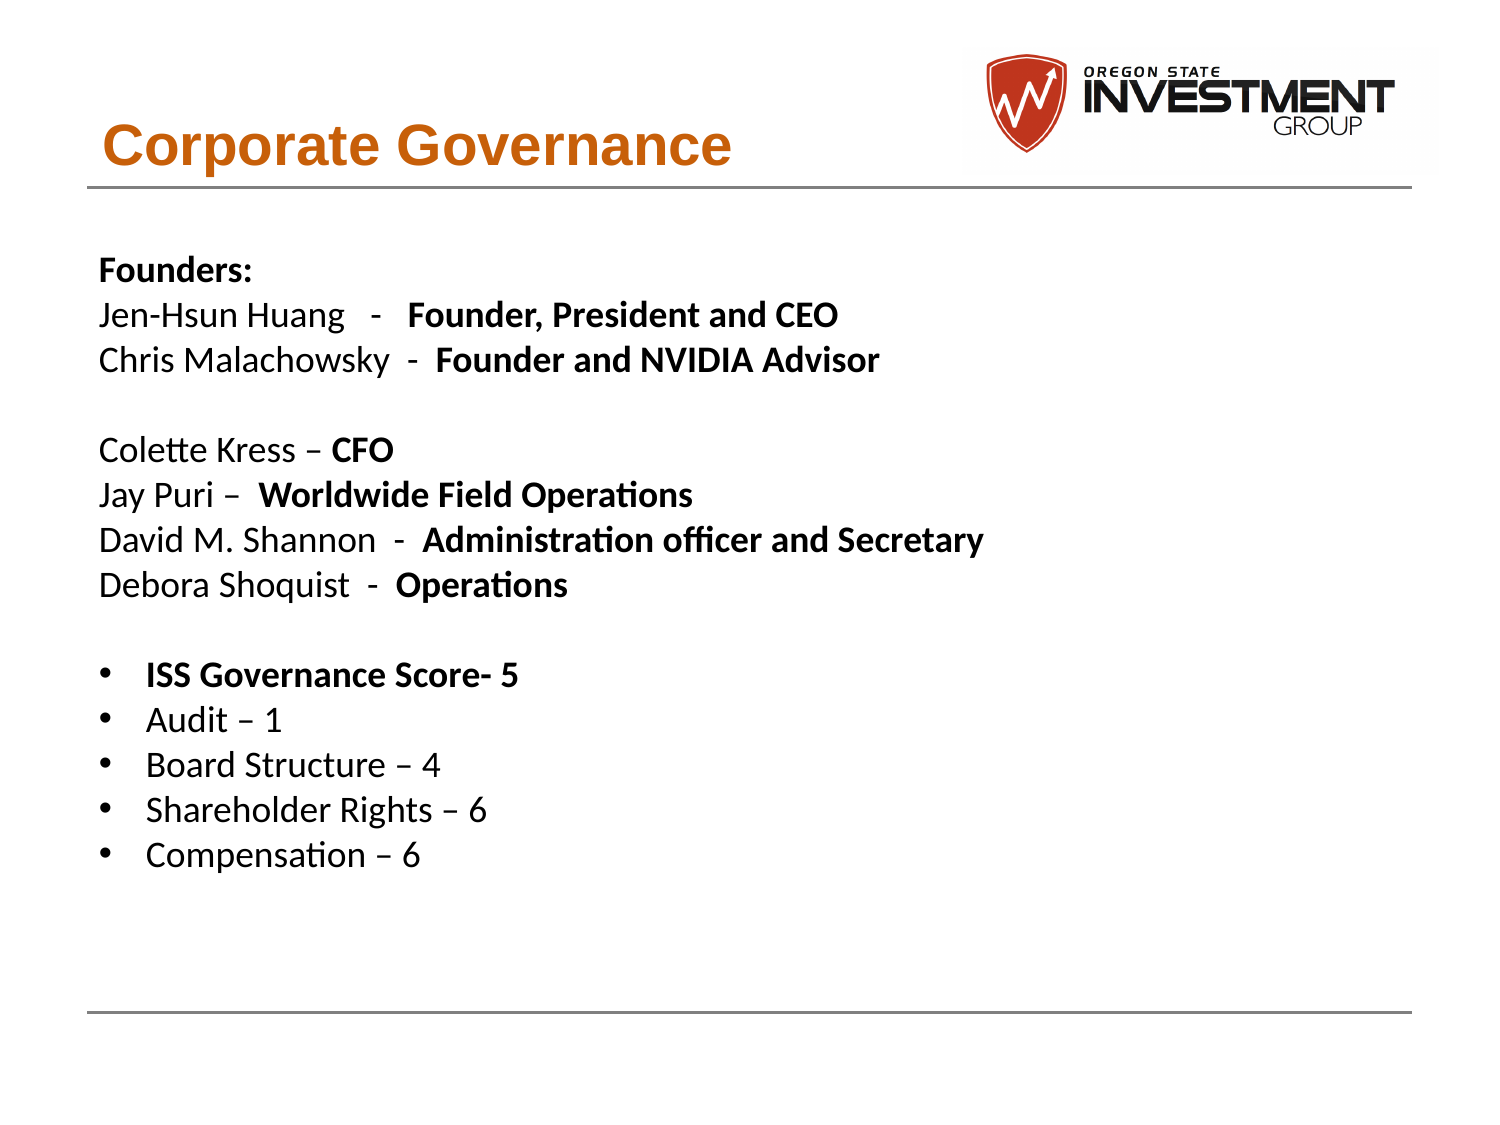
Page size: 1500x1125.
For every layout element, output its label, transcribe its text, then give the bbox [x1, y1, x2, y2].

text_box Corporate Governance [87, 99, 963, 185]
picture [962, 46, 1439, 175]
text_box Founders: Jen-Hsun Huang - Founder, President and CEO Chris Malachowsky - Founder and NVIDIA Advisor Colette Kress – CFO Jay Puri – Worldwide Field Operations David M. Shannon - Administration officer and Secretary Debora Shoquist - Operations ISS Governance Score- 5 Audit – 1 Board Structure – 4 Shareholder Rights – 6 Compensation – 6 [84, 237, 1410, 883]
